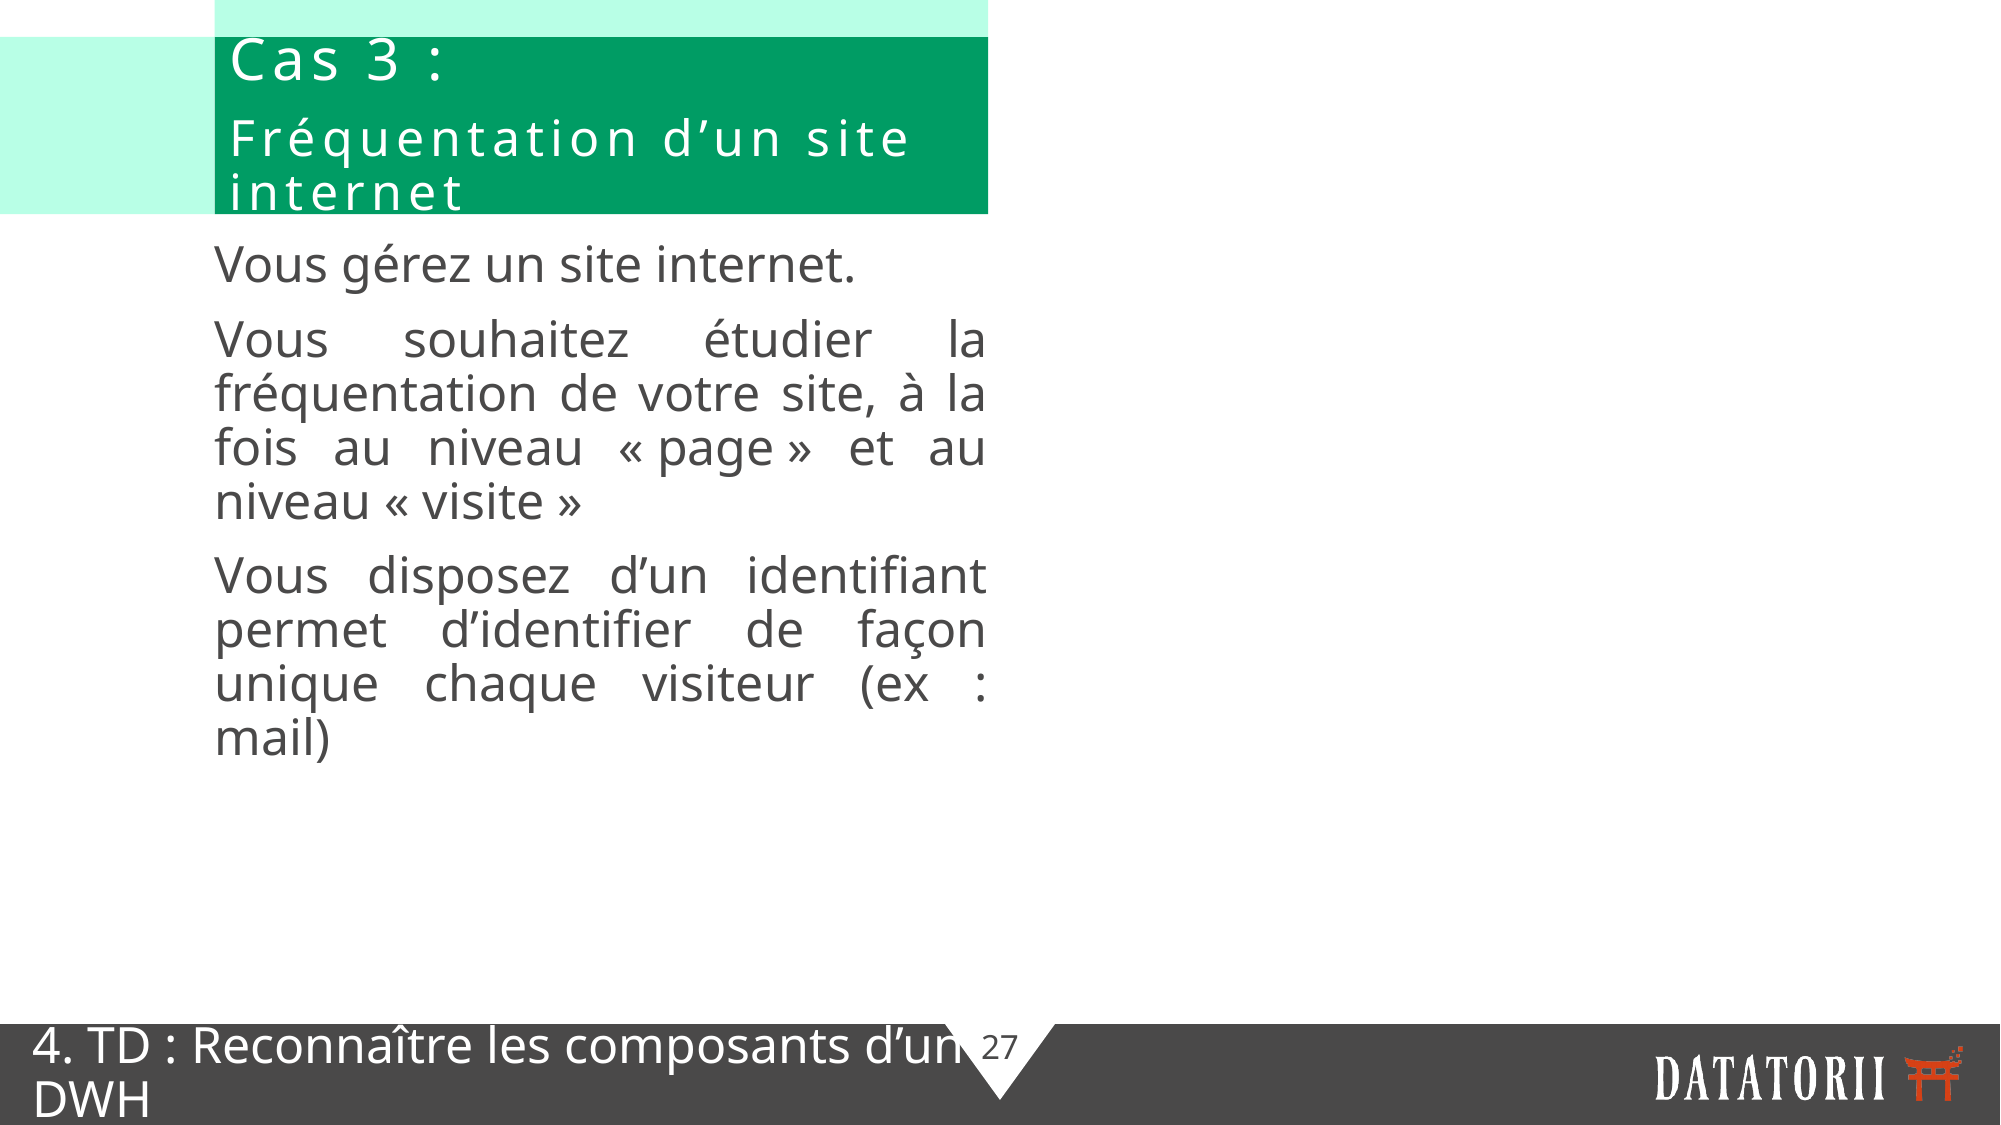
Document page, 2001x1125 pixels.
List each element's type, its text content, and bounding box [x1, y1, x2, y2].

list Cas 3 : Fréquentation d’un site internet [214, 36, 989, 215]
picture [1904, 1045, 1964, 1105]
list Vous gérez un site internet. Vous souhaitez étudier la fréquentation de votre site, à la fois au niveau « page » et au niveau « visite » Vous disposez d’un identifiant permet d’identifier de façon unique chaque visiteur (ex : mail) [214, 231, 989, 1024]
picture [1648, 1045, 1886, 1105]
list 4. TD : Reconnaître les composants d’un DWH [0, 1023, 989, 1125]
